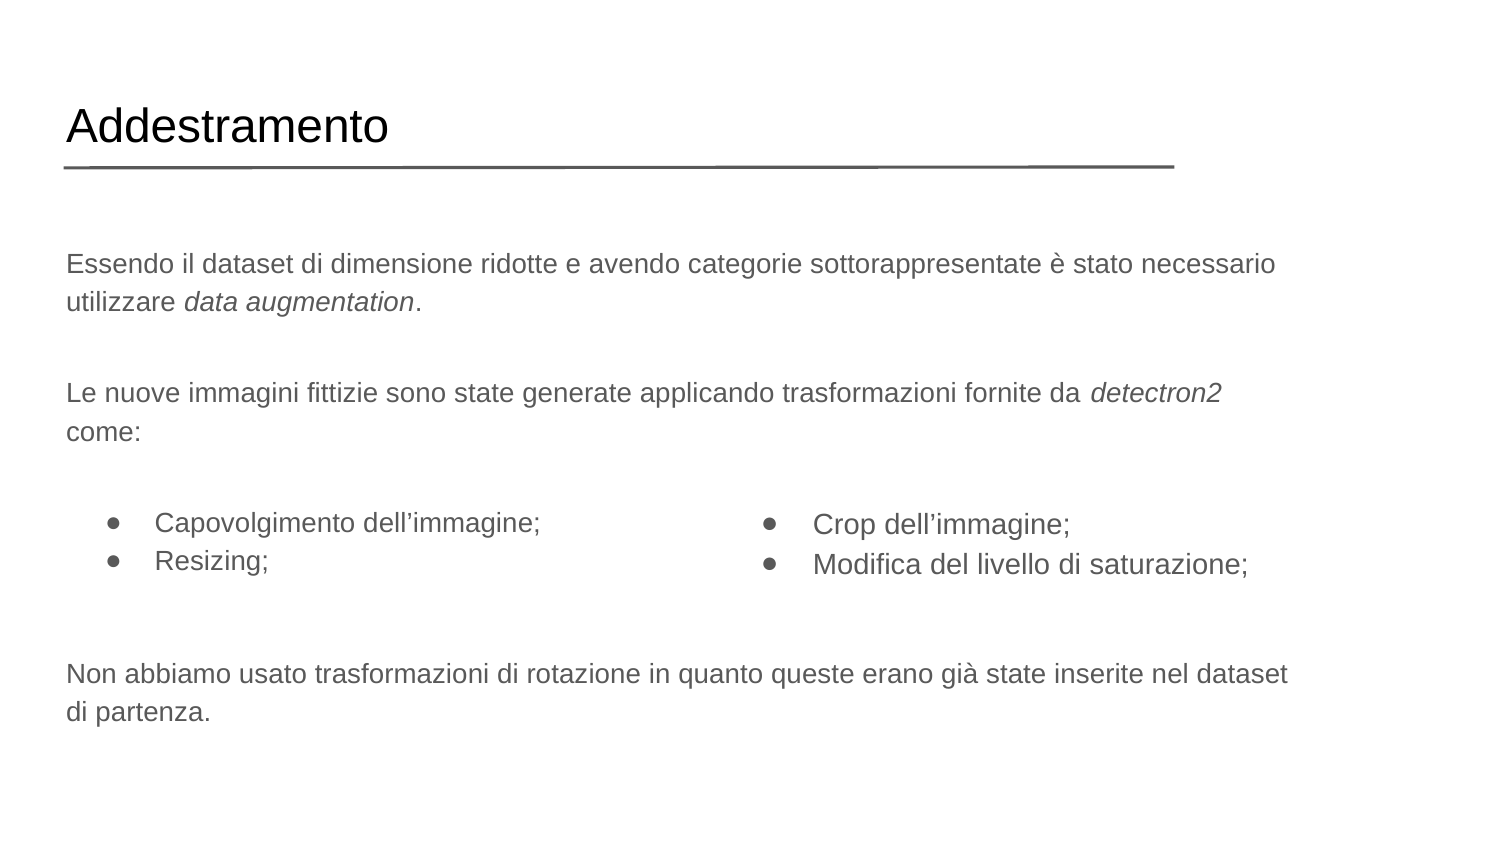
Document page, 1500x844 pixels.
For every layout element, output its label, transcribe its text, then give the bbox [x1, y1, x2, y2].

list Capovolgimento dell’immagine; Resizing; [68, 484, 586, 592]
list Non abbiamo usato trasformazioni di rotazione in quanto queste erano già state inserite nel dataset di partenza. [51, 635, 1313, 743]
list Crop dell’immagine; Modifica del livello di saturazione; [722, 484, 1289, 601]
list Essendo il dataset di dimensione ridotte e avendo categorie sottorappresentate è stato necessario utilizzare data augmentation. [51, 225, 1313, 333]
title Addestramento [51, 80, 1313, 168]
list Le nuove immagini fittizie sono state generate applicando trasformazioni fornite da detectron2 come: [51, 355, 1313, 463]
